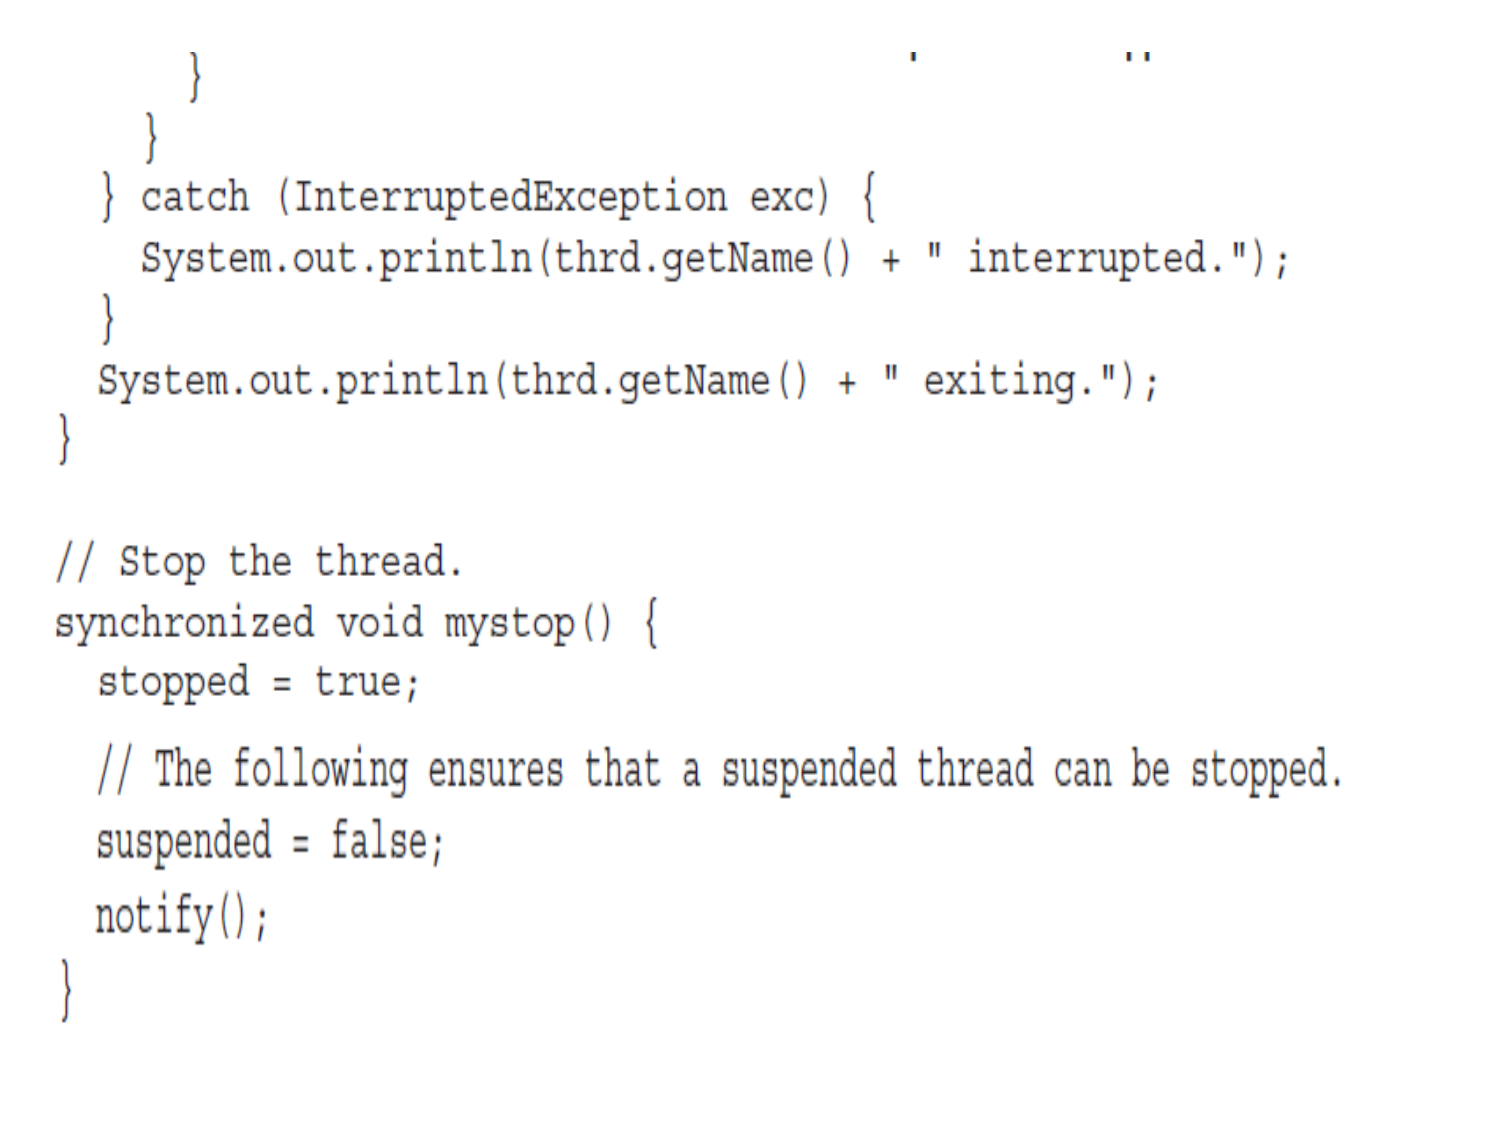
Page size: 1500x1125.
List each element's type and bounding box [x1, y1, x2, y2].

picture [49, 52, 1351, 1038]
